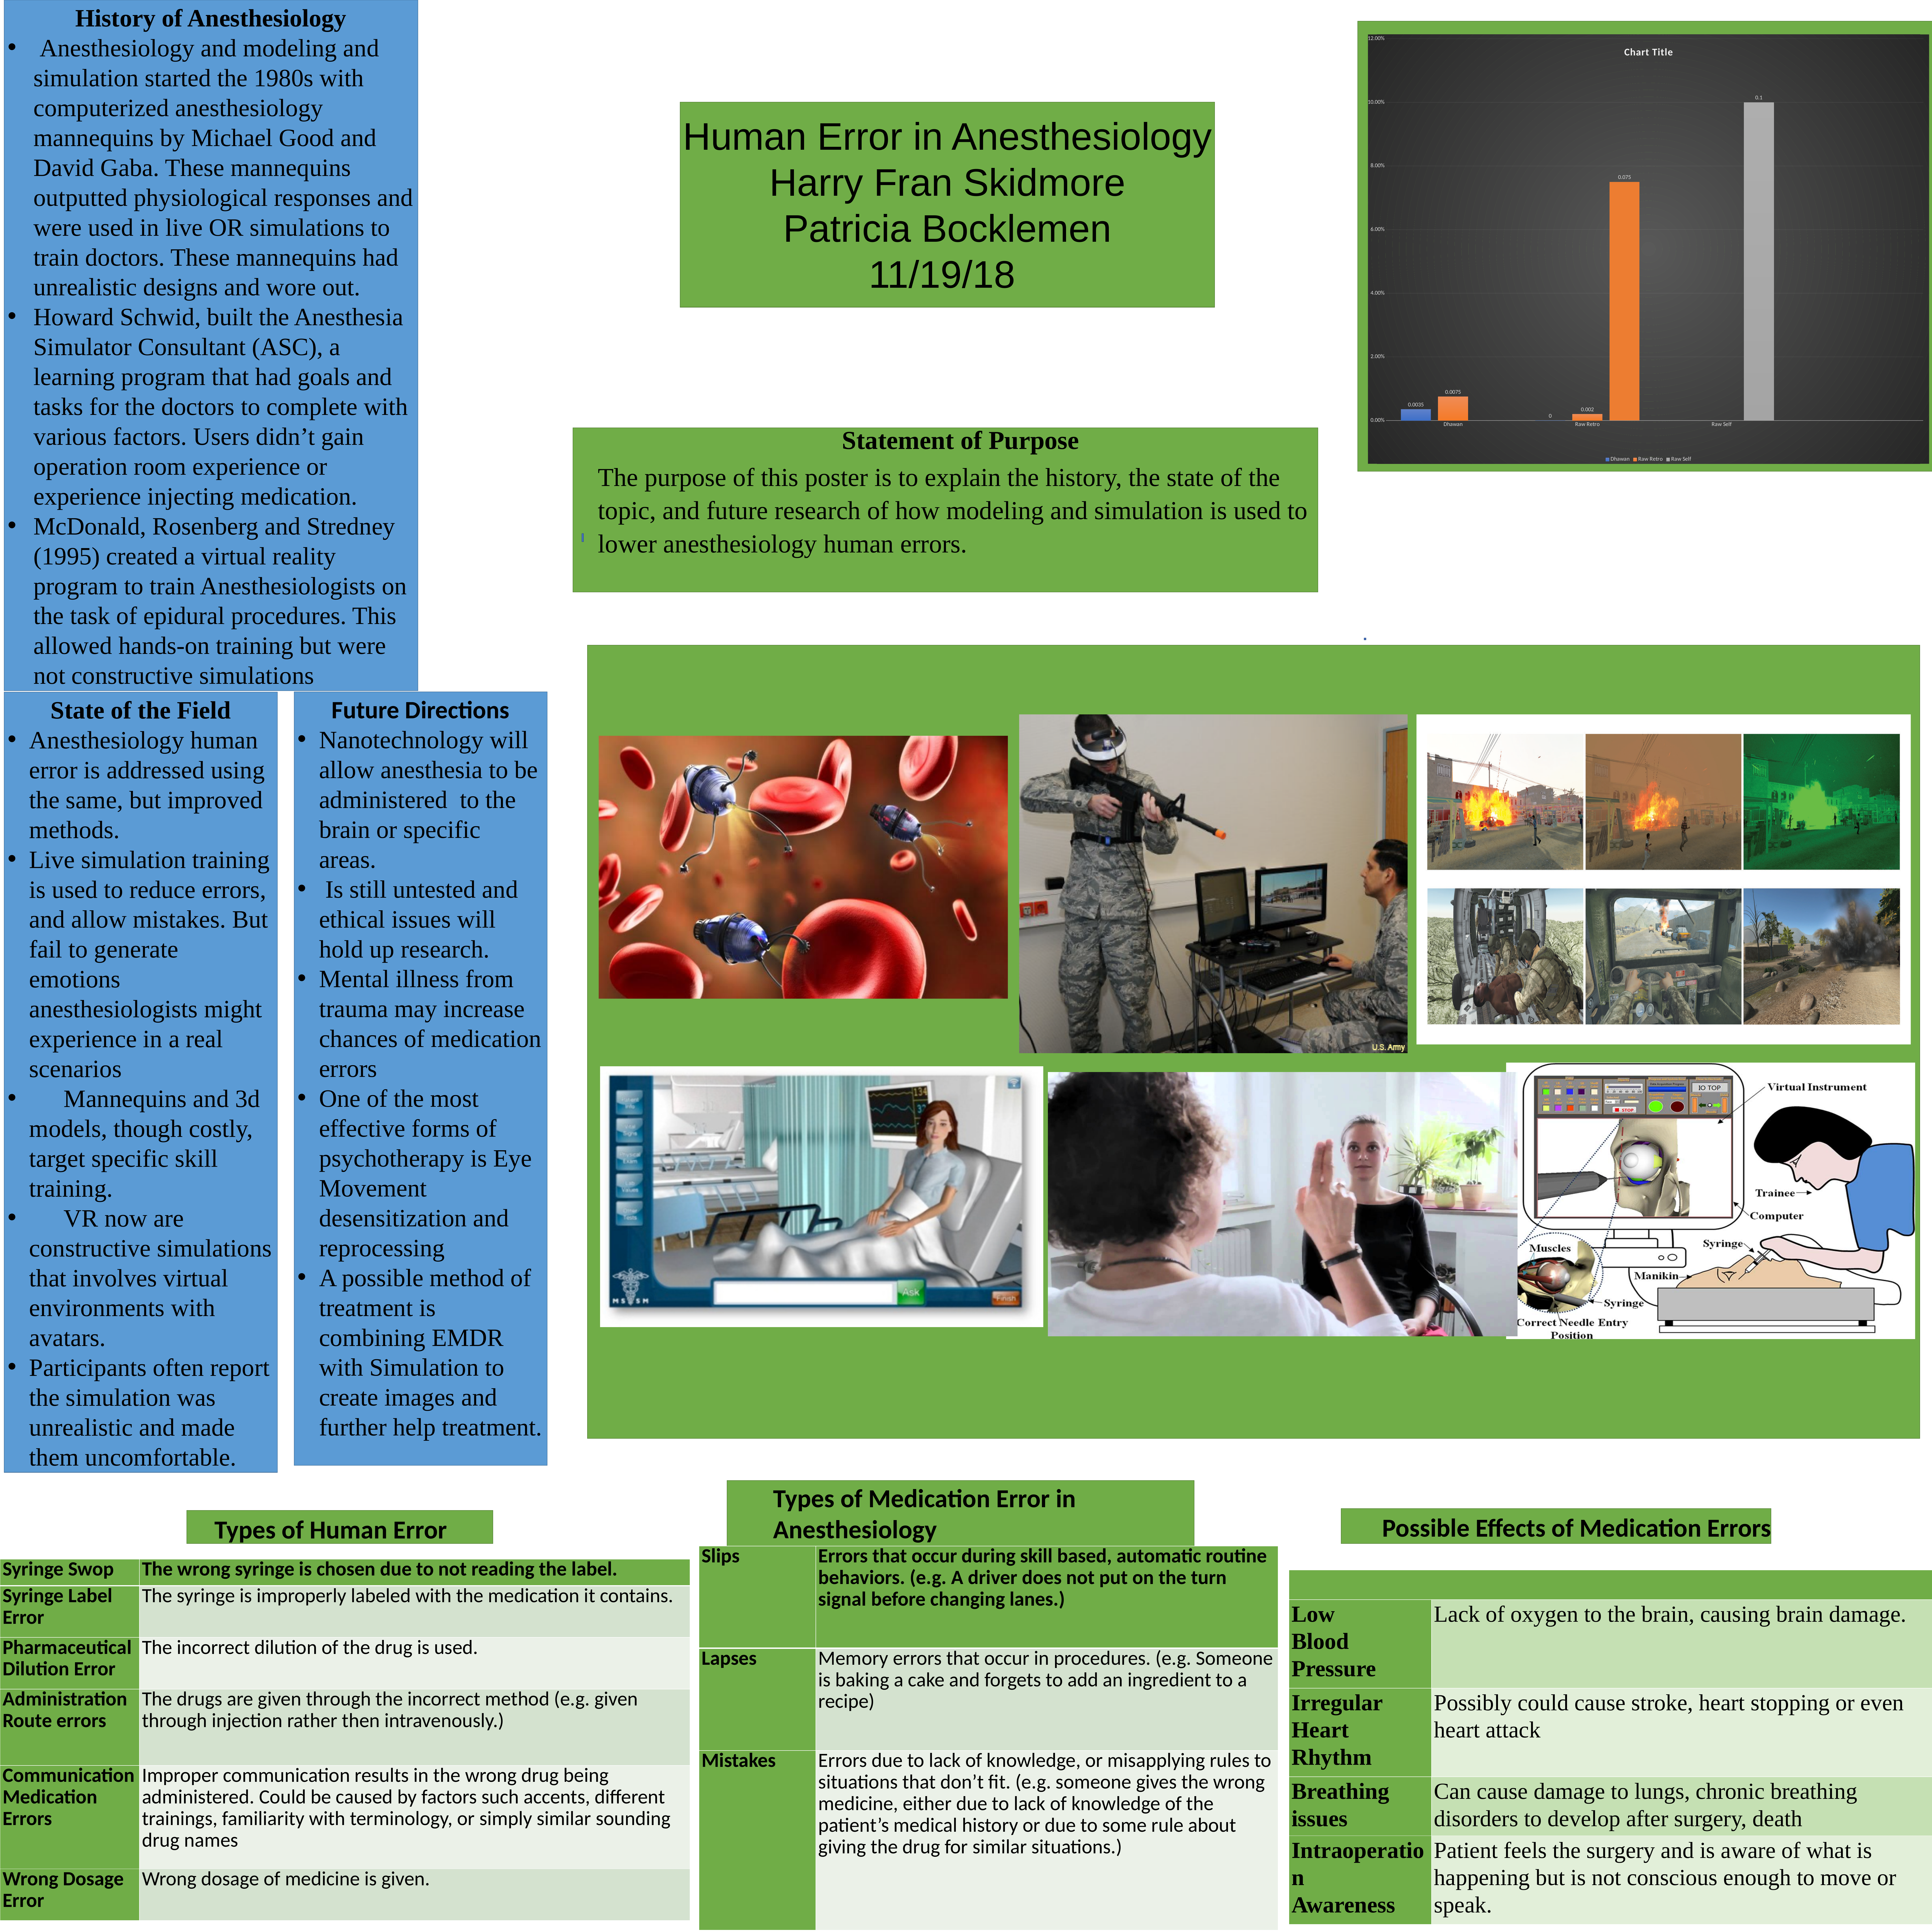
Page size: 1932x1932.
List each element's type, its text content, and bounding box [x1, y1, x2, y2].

text_box [1911, 1026, 1932, 1043]
text_box [582, 533, 584, 542]
text_box [1357, 21, 1932, 472]
text_box [727, 1480, 1194, 1546]
table_cell Lapses [699, 1649, 816, 1750]
text_box Human Error in Anesthesiology Harry Fran Skidmore Patricia Bocklemen 11/19/18 [599, 109, 1296, 364]
text_box [587, 645, 1920, 1439]
table_cell Wrong Dosage Error [0, 1869, 139, 1920]
table_header Slips [699, 1546, 816, 1647]
text_box [573, 428, 1318, 592]
table_cell Mistakes [699, 1751, 816, 1930]
table_header [1432, 1570, 1932, 1599]
text_box Future Directions Nanotechnology will allow anesthesia to be administered to the brain or specific areas. Is still untested and ethical issues will hold up research. Mental illness from trauma may increase chances of medication errors One of the most effective forms of psychotherapy is Eye Movement desensitization and reprocessing A possible method of treatment is combining EMDR with Simulation to create images and further help treatment. [294, 692, 547, 1466]
table_header Syringe Swop [0, 1559, 139, 1585]
table_cell The syringe is improperly labeled with the medication it contains. [140, 1586, 690, 1637]
picture [600, 1066, 1043, 1327]
table_cell The drugs are given through the incorrect method (e.g. given through injection rather then intravenously.) [140, 1689, 690, 1765]
table_cell Low Blood Pressure [1289, 1600, 1431, 1688]
text_box Types of Medication Error in Anesthesiology [770, 1480, 1200, 1545]
table_header [1289, 1570, 1432, 1599]
table_cell Syringe Label Error [0, 1586, 139, 1637]
table_cell Possibly could cause stroke, heart stopping or even heart attack [1432, 1688, 1932, 1777]
text_box Types of Human Error [211, 1511, 503, 1546]
text_box Statement of Purpose The purpose of this poster is to explain the history, the state of the topic, and future research of how modeling and simulation is used to lower anesthesiology human errors. [594, 419, 1327, 585]
text_box [187, 1510, 493, 1544]
table_header The wrong syringe is chosen due to not reading the label. [140, 1559, 690, 1585]
chart [1368, 34, 1929, 464]
picture [1048, 1063, 1915, 1339]
text_box [680, 102, 1215, 109]
table_cell Lack of oxygen to the brain, causing brain damage. [1432, 1600, 1932, 1688]
text_box State of the Field Anesthesiology human error is addressed using the same, but improved methods. Live simulation training is used to reduce errors, and allow mistakes. But fail to generate emotions anesthesiologists might experience in a real scenarios Mannequins and 3d models, though costly, target specific skill training. VR now are constructive simulations that involves virtual environments with avatars. Participants often report the simulation was unrealistic and made them uncomfortable. [4, 692, 278, 1473]
table_cell Can cause damage to lungs, chronic breathing disorders to develop after surgery, death [1432, 1777, 1932, 1836]
table_cell Wrong dosage of medicine is given. [140, 1869, 690, 1920]
text_box [1341, 1508, 1771, 1544]
picture [1019, 714, 1408, 1053]
table_cell Memory errors that occur in procedures. (e.g. Someone is baking a cake and forgets to add an ingredient to a recipe) [816, 1649, 1278, 1750]
picture [599, 736, 1008, 999]
picture [1416, 714, 1911, 1044]
text_box [854, 1026, 1019, 1043]
table_cell Intraoperation Awareness [1289, 1836, 1431, 1924]
table_cell Communication Medication Errors [0, 1766, 139, 1869]
table_cell Pharmaceutical Dilution Error [0, 1638, 139, 1689]
text_box [1364, 638, 1366, 640]
table_cell Patient feels the surgery and is aware of what is happening but is not conscious enough to move or speak. [1432, 1836, 1932, 1924]
table_cell The incorrect dilution of the drug is used. [140, 1638, 690, 1689]
table_cell Breathing issues [1289, 1777, 1431, 1836]
text_box [1408, 1026, 1416, 1043]
text_box History of Anesthesiology Anesthesiology and modeling and simulation started the 1980s with computerized anesthesiology mannequins by Michael Good and David Gaba. These mannequins outputted physiological responses and were used in live OR simulations to train doctors. These mannequins had unrealistic designs and wore out. Howard Schwid, built the Anesthesia Simulator Consultant (ASC), a learning program that had goals and tasks for the doctors to complete with various factors. Users didn’t gain operation room experience or experience injecting medication. McDonald, Rosenberg and Stredney (1995) created a virtual reality program to train Anesthesiologists on the task of epidural procedures. This allowed hands-on training but were not constructive simulations [4, 0, 418, 691]
table_cell Administration Route errors [0, 1689, 139, 1765]
text_box Possible Effects of Medication Errors [1379, 1509, 1775, 1544]
table_header Errors that occur during skill based, automatic routine behaviors. (e.g. A driver does not put on the turn signal before changing lanes.) [816, 1546, 1278, 1647]
table_cell Errors due to lack of knowledge, or misapplying rules to situations that don’t fit. (e.g. someone gives the wrong medicine, either due to lack of knowledge of the patient’s medical history or due to some rule about giving the drug for similar situations.) [816, 1751, 1278, 1930]
table_cell Improper communication results in the wrong drug being administered. Could be caused by factors such accents, different trainings, familiarity with terminology, or simply similar sounding drug names [140, 1766, 690, 1869]
table_cell Irregular Heart Rhythm [1289, 1688, 1431, 1777]
